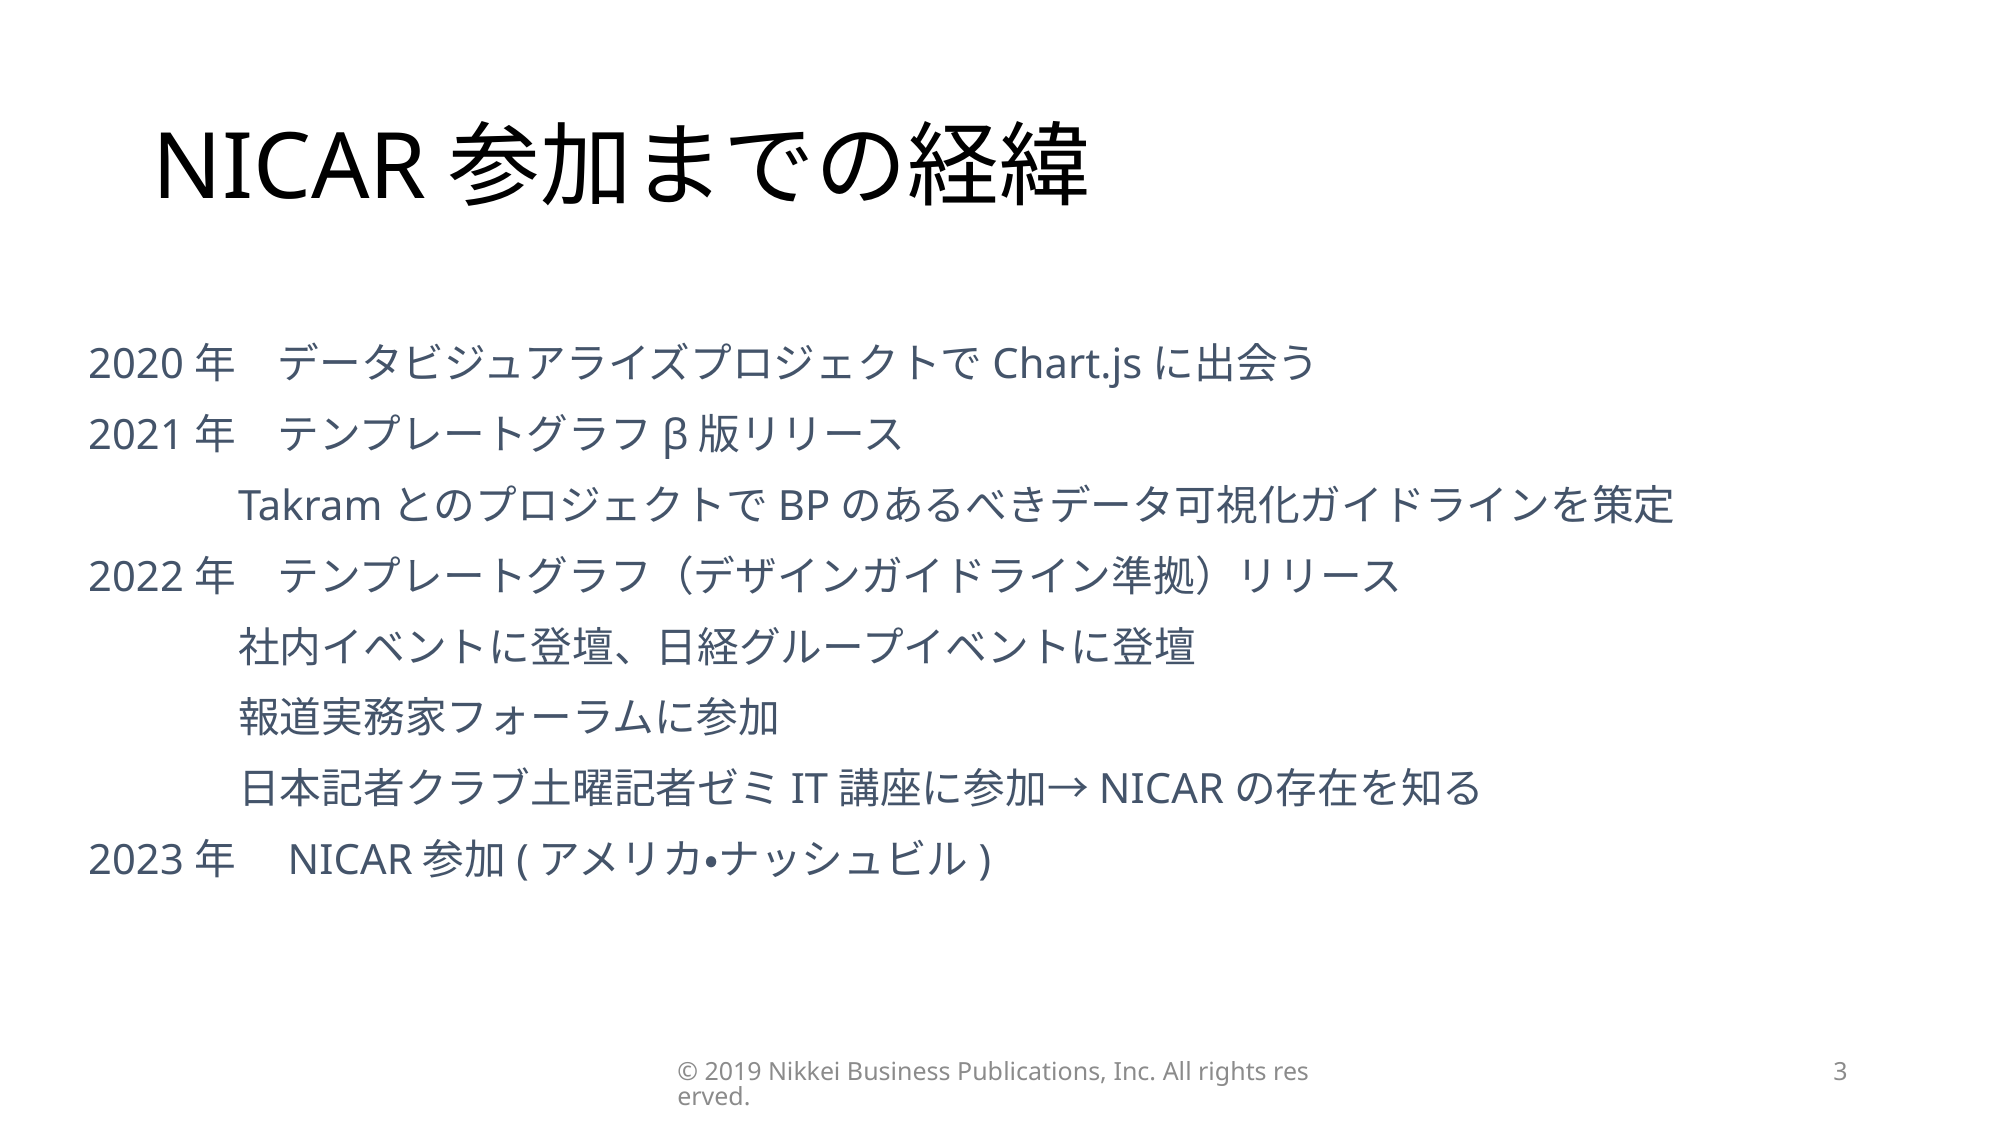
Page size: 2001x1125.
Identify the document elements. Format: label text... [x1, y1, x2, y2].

title NICAR参加までの経緯 [137, 59, 1863, 278]
list 2020年 データビジュアライズプロジェクトでChart.jsに出会う 2021年 テンプレートグラフβ版リリース TakramとのプロジェクトでBPのあるべきデータ可視化ガイドラインを策定 2022年 テンプレートグラフ（デザインガイドライン準拠）リリース 社内イベントに登壇、日経グループイベントに登壇 報道実務家フォーラムに参加 日本記者クラブ土曜記者ゼミIT講座に参加→NICARの存在を知る 2023年 NICAR参加(アメリカ・ナッシュビル) [88, 316, 1912, 1043]
footer ©︎ 2019 Nikkei Business Publications, Inc. All rights reserved. [662, 1043, 1338, 1103]
slide_number 3 [1412, 1043, 1863, 1103]
